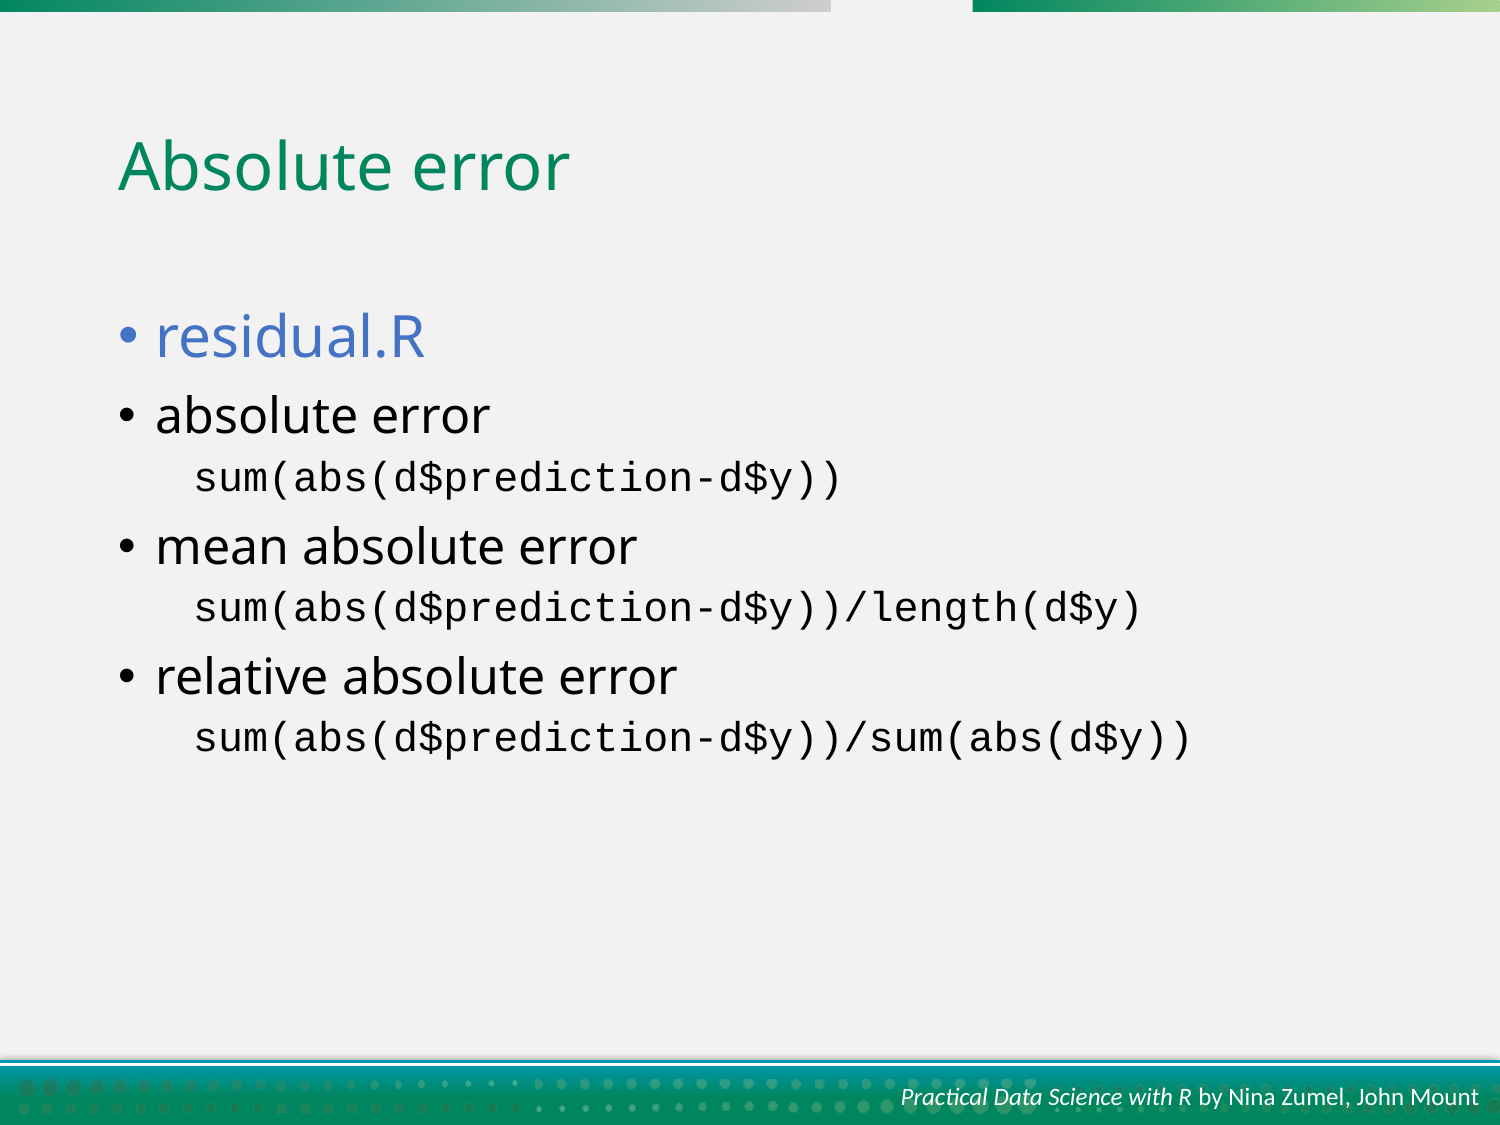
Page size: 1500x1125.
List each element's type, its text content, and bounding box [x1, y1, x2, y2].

text_box Practical Data Science with R by Nina Zumel, John Mount [885, 1073, 1500, 1119]
text_box [426, 1071, 1074, 1118]
list residual.R absolute error sum(abs(d$prediction-d$y)) mean absolute error sum(abs(d$prediction-d$y))/length(d$y) relative absolute error sum(abs(d$prediction-d$y))/sum(abs(d$y)) [103, 299, 1397, 1014]
title Absolute error [103, 59, 1397, 278]
